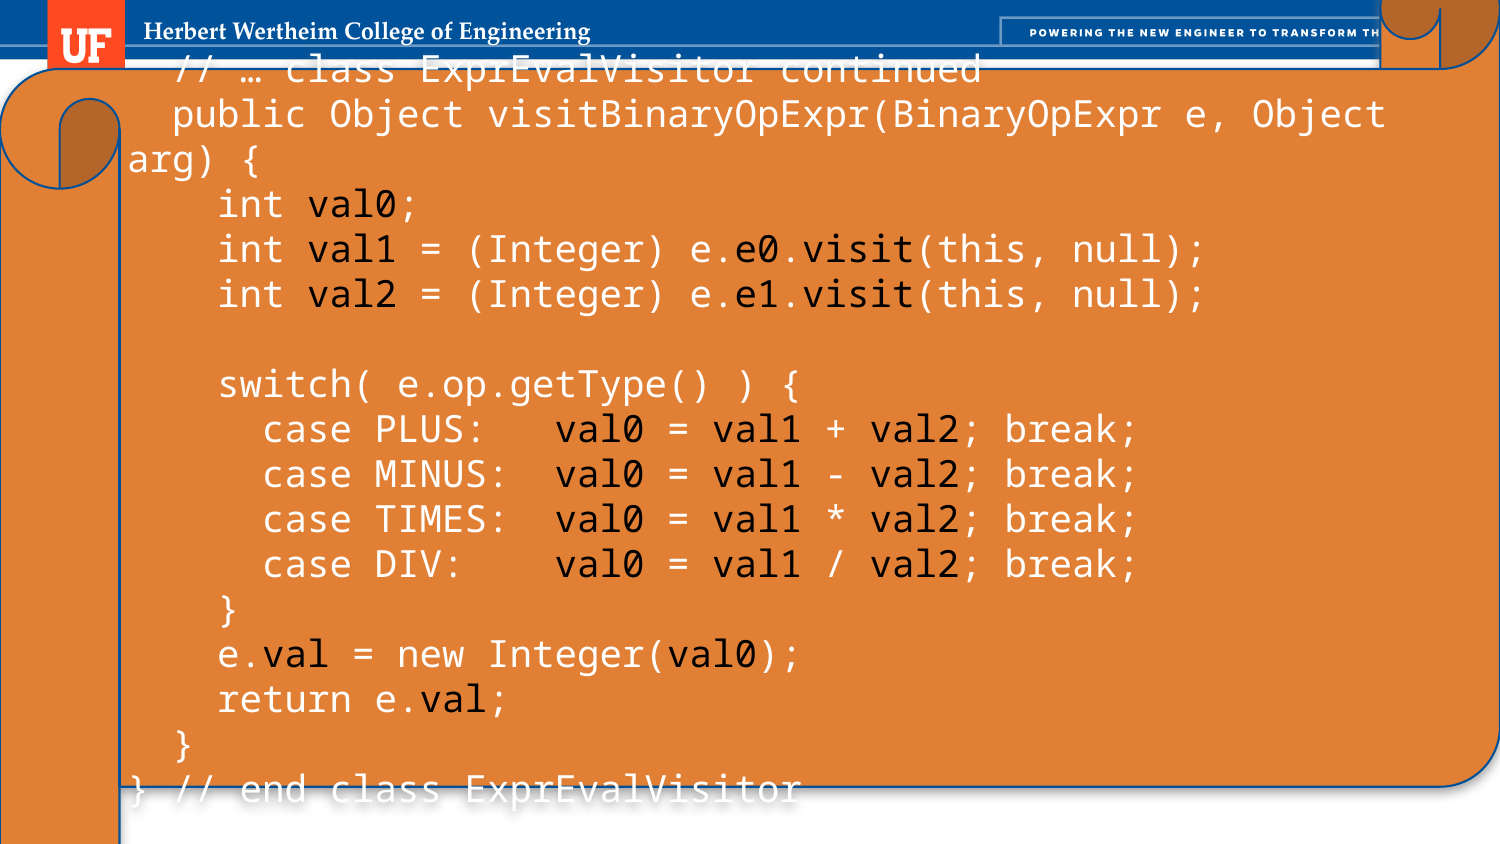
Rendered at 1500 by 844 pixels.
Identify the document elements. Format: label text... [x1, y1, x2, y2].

text_box // … class ExprEvalVisitor continued public Object visitBinaryOpExpr(BinaryOpExpr e, Object arg) { int val0; int val1 = (Integer) e.e0.visit(this, null); int val2 = (Integer) e.e1.visit(this, null); switch( e.op.getType() ) { case PLUS: val0 = val1 + val2; break; case MINUS: val0 = val1 - val2; break; case TIMES: val0 = val1 * val2; break; case DIV: val0 = val1 / val2; break; } e.val = new Integer(val0); return e.val; } } // end class ExprEvalVisitor [0, 0, 1500, 844]
picture [0, 0, 1377, 87]
